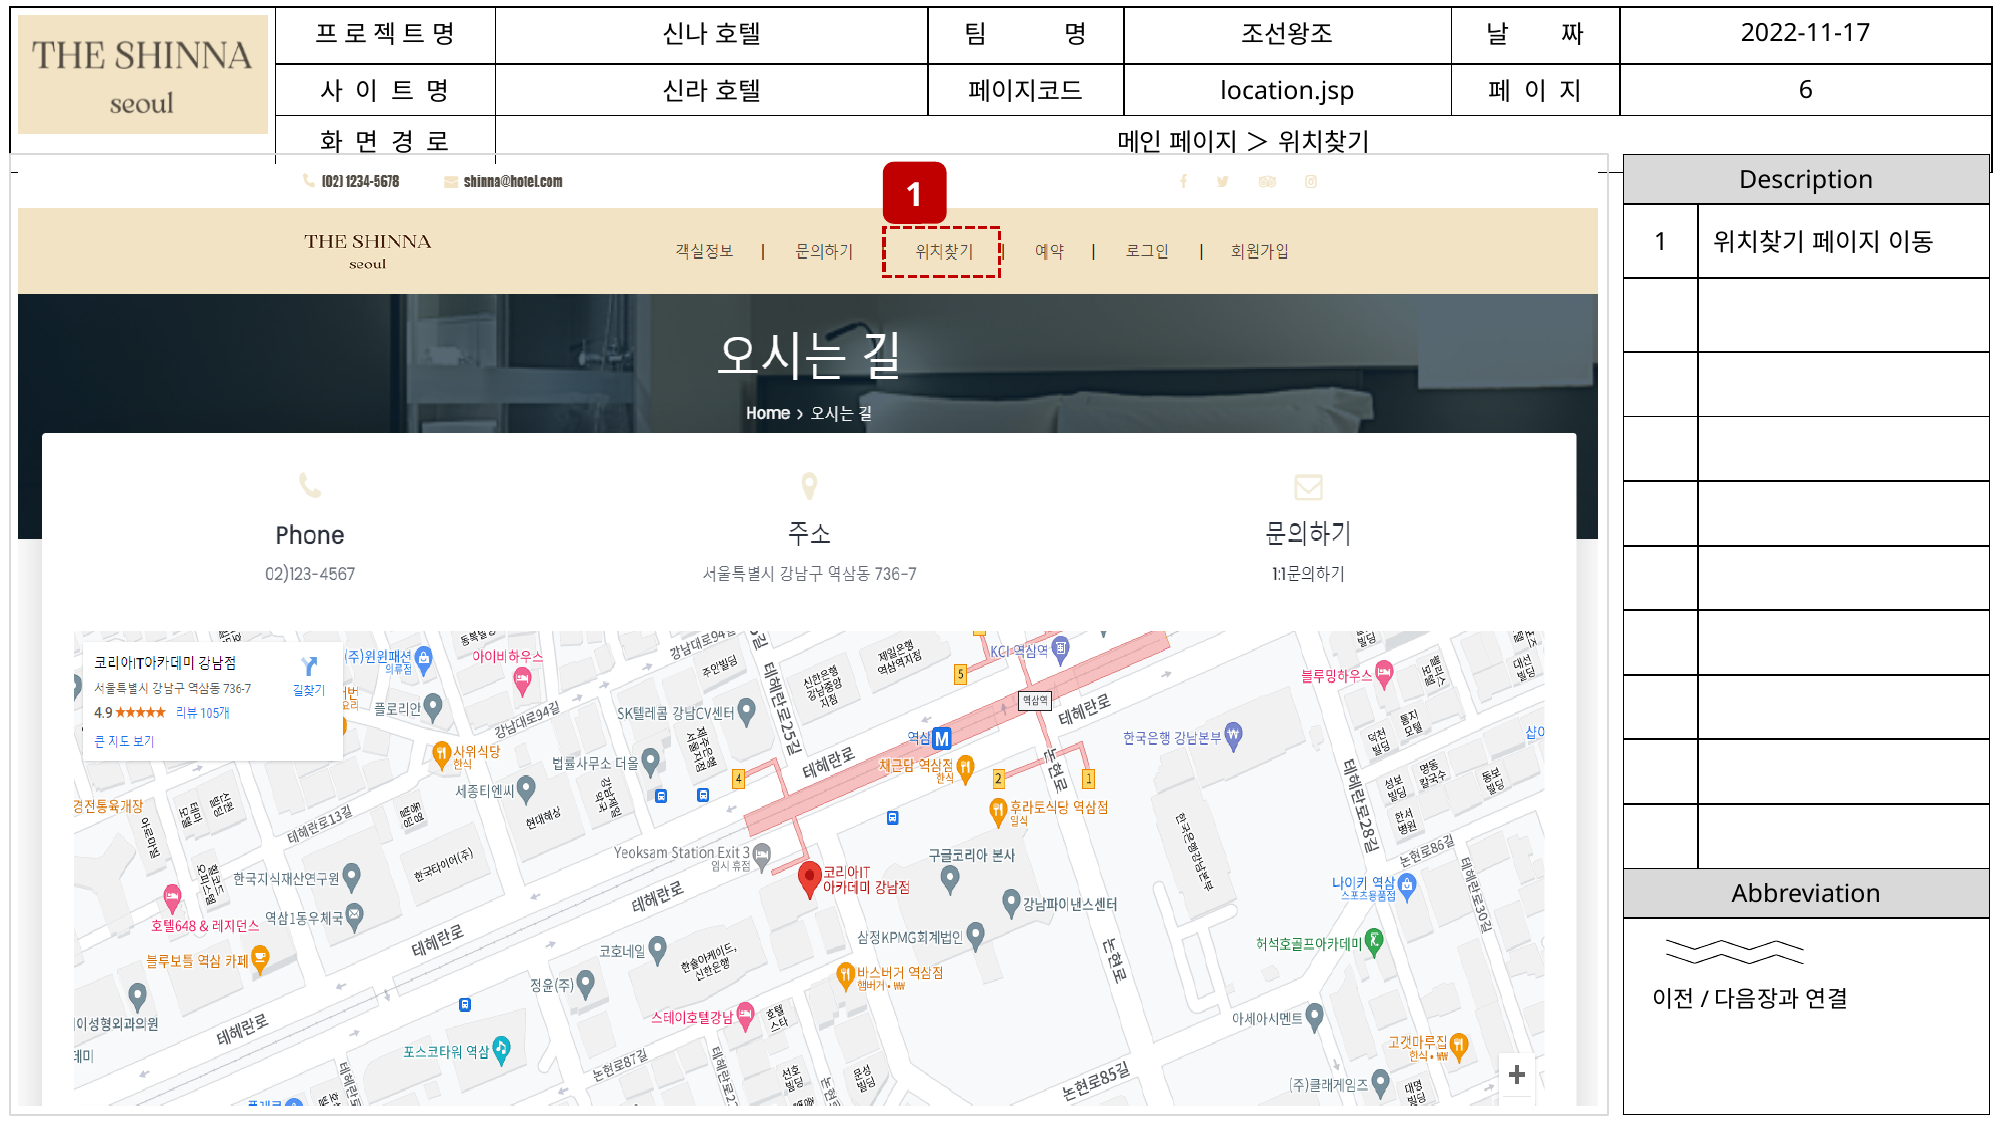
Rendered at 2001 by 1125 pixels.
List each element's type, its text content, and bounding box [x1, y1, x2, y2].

picture [18, 164, 1598, 1106]
table_header 2022-11-17 [1621, 8, 1991, 63]
table_header [11, 8, 275, 154]
picture [18, 15, 268, 134]
table_cell [1699, 279, 1989, 351]
table_cell [1699, 547, 1989, 609]
table_cell [1699, 740, 1989, 803]
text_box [1637, 936, 1879, 1023]
table_cell 페이지 [1452, 65, 1619, 115]
table_cell [1699, 611, 1989, 674]
table_cell [1624, 279, 1697, 351]
table_cell [1624, 547, 1697, 609]
table_cell 사이트명 [276, 65, 495, 115]
table_cell [1624, 676, 1697, 738]
table_cell 메인 페이지 ＞ 위치찾기 [496, 116, 1991, 172]
table_cell [1624, 740, 1697, 803]
table_header 날짜 [1452, 8, 1619, 63]
table_header Description [1624, 155, 1989, 203]
table_cell [1624, 805, 1697, 868]
table_header 프로젝트명 [276, 8, 495, 63]
table_cell 신라 호텔 [496, 65, 927, 115]
table_cell [1699, 353, 1989, 416]
table_cell 페이지코드 [929, 65, 1123, 115]
table_cell 위치찾기 페이지 이동 [1699, 205, 1989, 277]
table_cell 화면경로 [276, 116, 495, 154]
table_cell [1699, 676, 1989, 738]
table_cell [1624, 482, 1697, 545]
text_box [10, 154, 1609, 1116]
table_cell [1624, 353, 1697, 416]
table_cell [1624, 611, 1697, 674]
table_cell [1699, 805, 1989, 868]
table_cell [1699, 417, 1989, 480]
table_cell 6 [1621, 65, 1991, 115]
table_cell [1699, 482, 1989, 545]
table_header 조선왕조 [1125, 8, 1451, 63]
table_cell Abbreviation [1624, 869, 1989, 917]
table_header 신나 호텔 [496, 8, 927, 63]
table_cell location.jsp [1125, 65, 1451, 115]
table_cell 1 [1624, 205, 1697, 277]
table_cell [1624, 417, 1697, 480]
table_cell [1624, 919, 1989, 1114]
table_header 팀명 [929, 8, 1123, 63]
